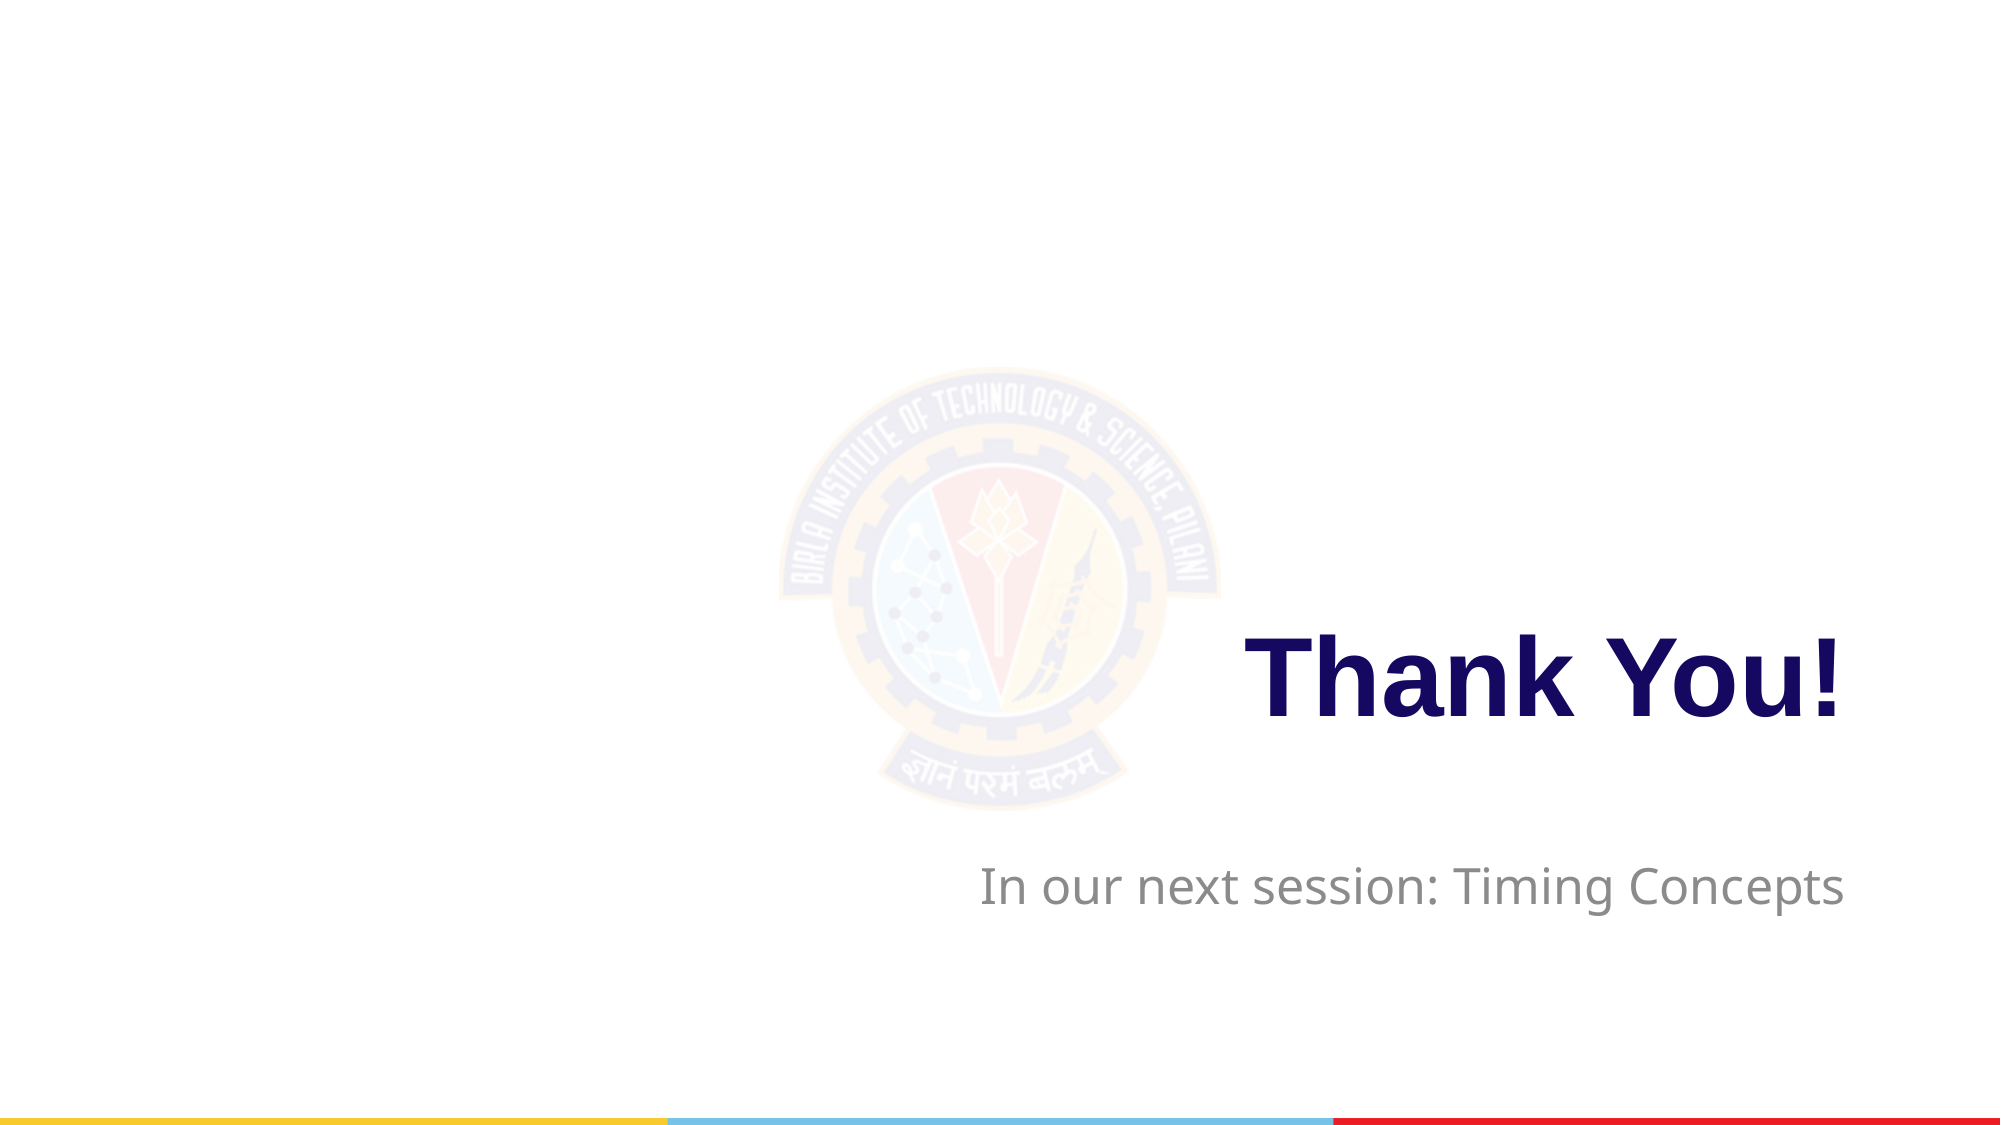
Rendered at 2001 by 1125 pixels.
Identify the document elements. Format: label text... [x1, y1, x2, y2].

picture [0, 1118, 2000, 1125]
title Thank You! [136, 600, 1862, 749]
list In our next session: Timing Concepts [136, 853, 1862, 1100]
